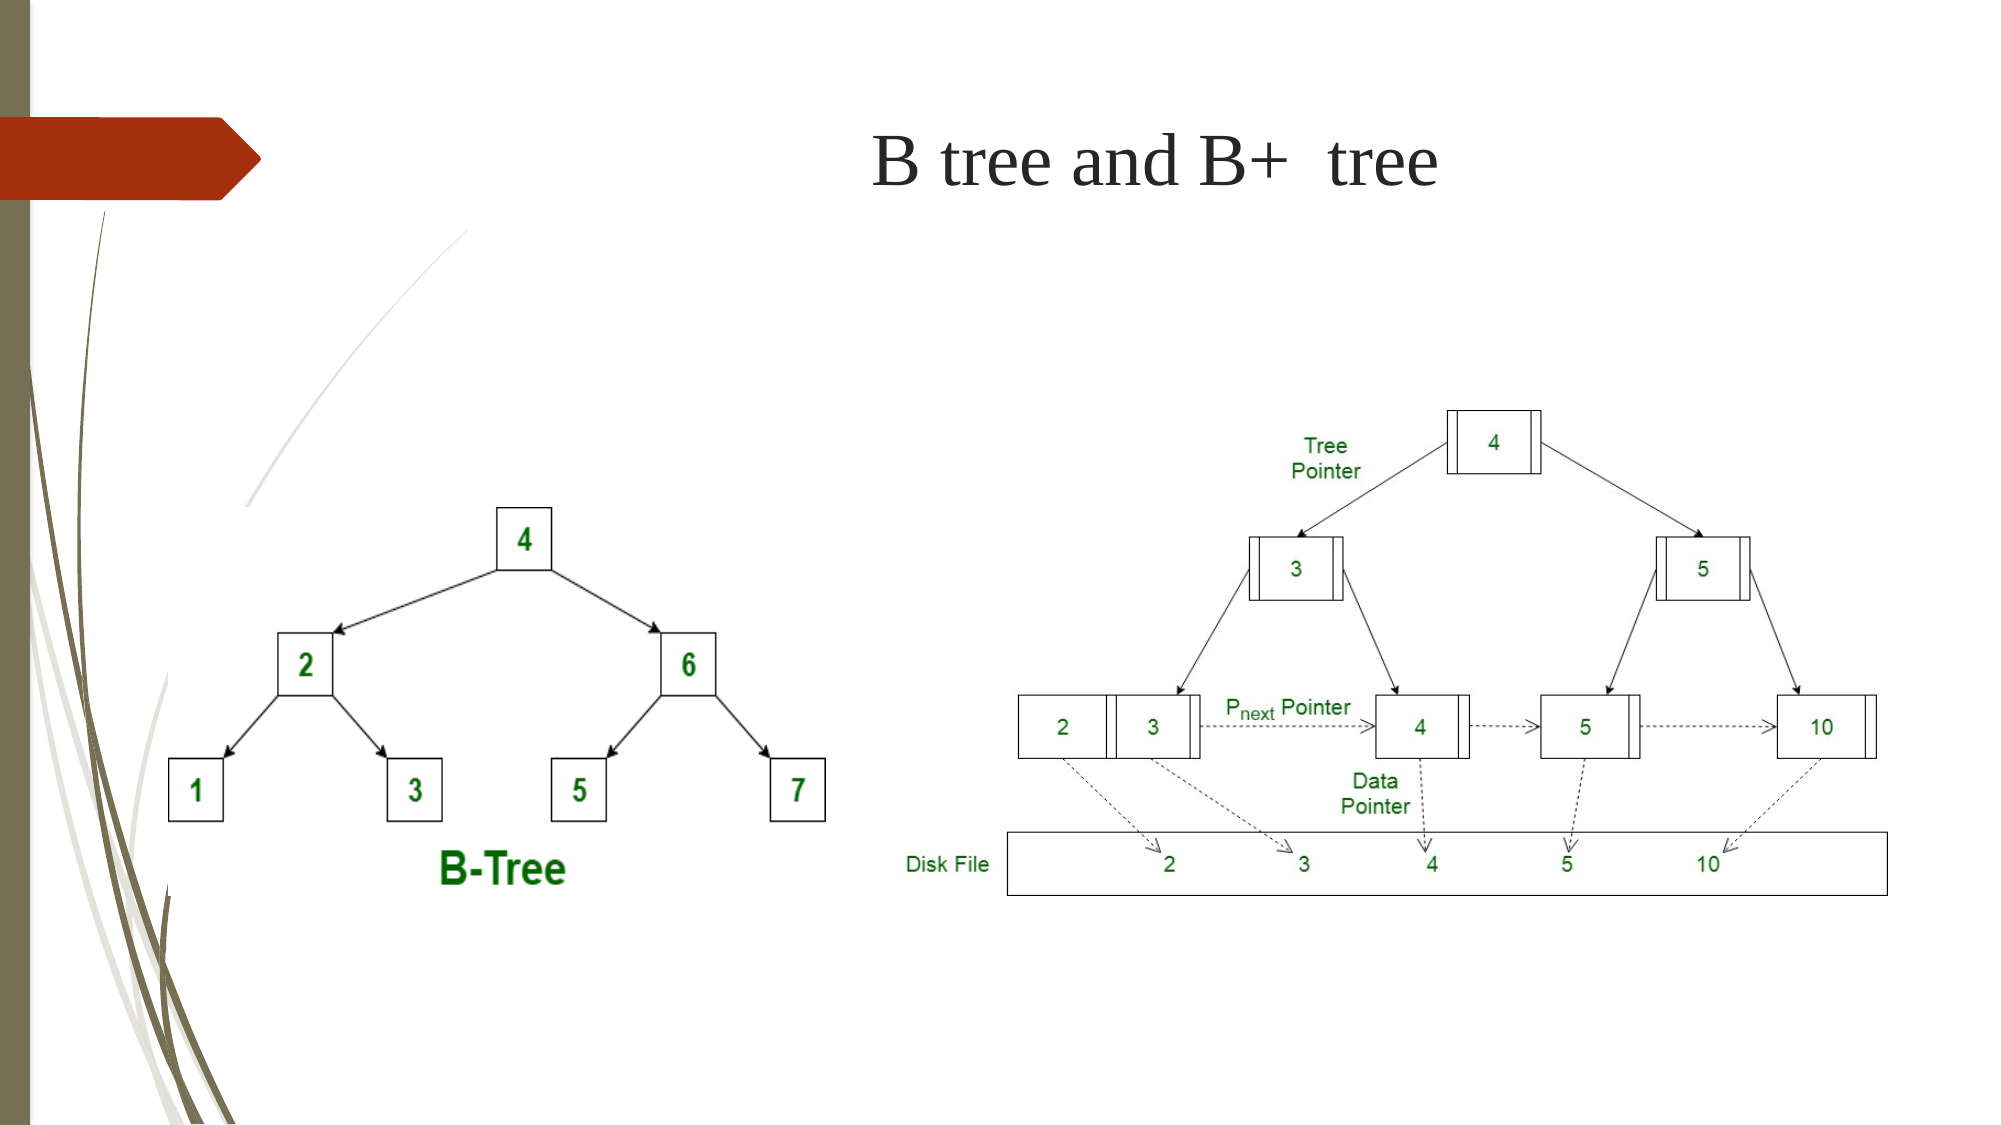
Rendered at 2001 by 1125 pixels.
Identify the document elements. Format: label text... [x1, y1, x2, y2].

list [168, 507, 826, 896]
picture [896, 410, 1889, 896]
title B tree and B+ tree [425, 102, 1888, 313]
